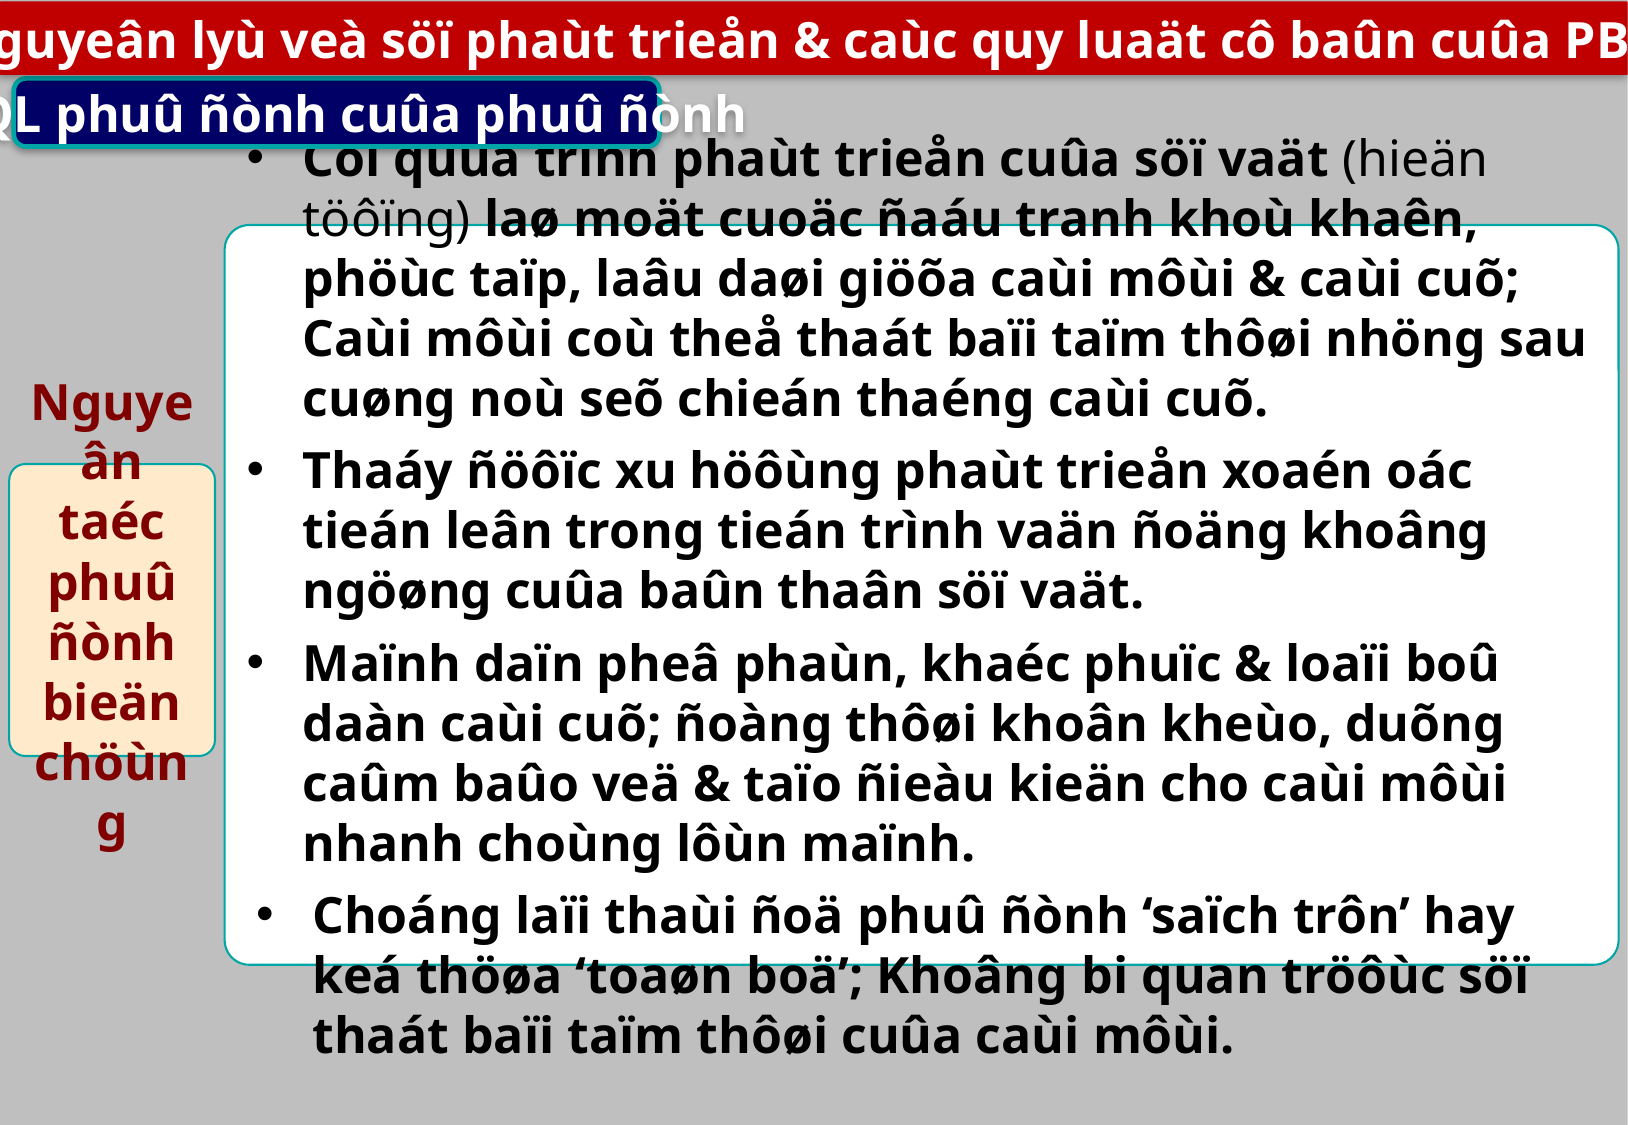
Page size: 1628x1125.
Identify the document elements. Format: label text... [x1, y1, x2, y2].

text_box Nguyeân taéc phuû ñònh bieän chöùng [7, 461, 218, 759]
text_box d) QL phuû ñònh cuûa phuû ñònh [13, 87, 660, 147]
text_box 2. Nguyeân lyù veà söï phaùt trieån & caùc quy luaät cô baûn cuûa PBCDV [0, 1, 1628, 75]
text_box Coi quùa trình phaùt trieån cuûa söï vaät (hieän töôïng) laø moät cuoäc ñaáu tranh khoù khaên, phöùc taïp, laâu daøi giöõa caùi môùi & caùi cuõ; Caùi môùi coù theå thaát baïi taïm thôøi nhöng sau cuøng noù seõ chieán thaéng caùi cuõ. Thaáy ñöôïc xu höôùng phaùt trieån xoaén oác tieán leân trong tieán trình vaän ñoäng khoâng ngöøng cuûa baûn thaân söï vaät. Maïnh daïn pheâ phaùn, khaéc phuïc & loaïi boû daàn caùi cuõ; ñoàng thôøi khoân kheùo, duõng caûm baûo veä & taïo ñieàu kieän cho caùi môùi nhanh choùng lôùn maïnh. Choáng laïi thaùi ñoä phuû ñònh ‘saïch trôn’ hay keá thöøa ‘toaøn boä’; Khoâng bi quan tröôùc söï thaát baïi taïm thôøi cuûa caùi môùi. [222, 222, 1621, 967]
